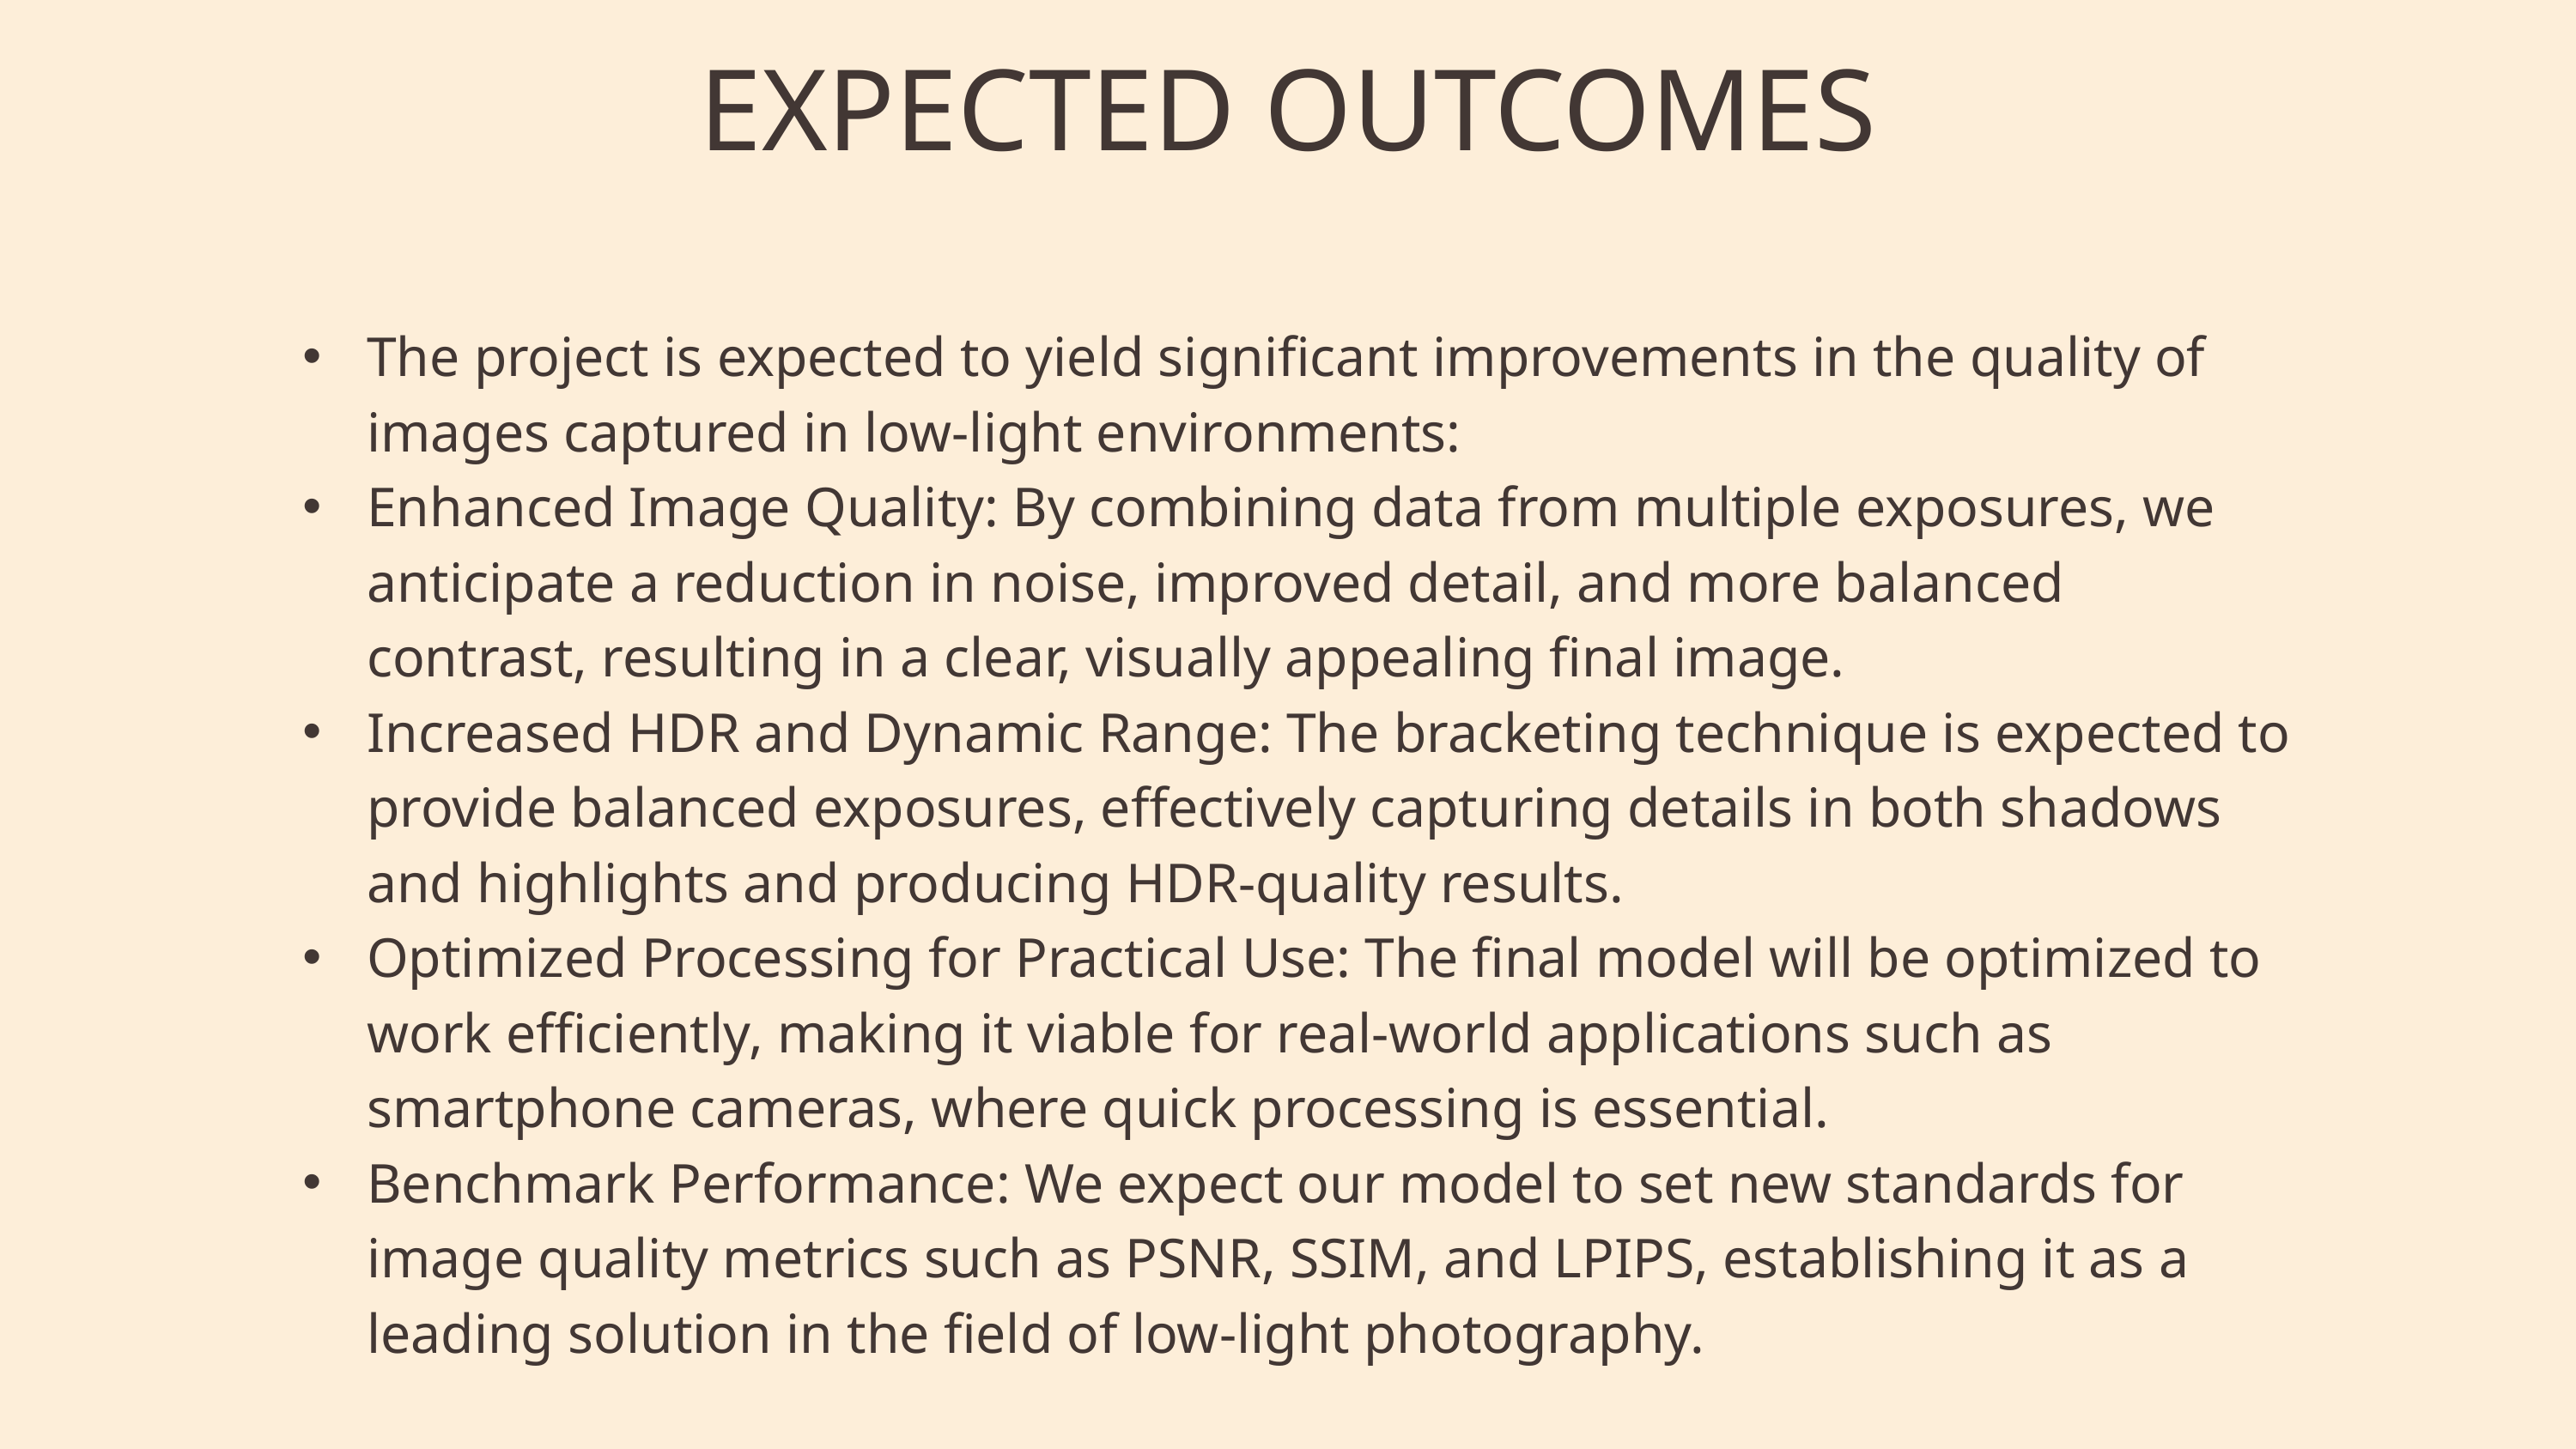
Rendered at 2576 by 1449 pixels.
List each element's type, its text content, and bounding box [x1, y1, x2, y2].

text_box EXPECTED OUTCOMES [584, 15, 1992, 173]
text_box The project is expected to yield significant improvements in the quality of images captured in low-light environments: Enhanced Image Quality: By combining data from multiple exposures, we anticipate a reduction in noise, improved detail, and more balanced contrast, resulting in a clear, visually appealing final image. Increased HDR and Dynamic Range: The bracketing technique is expected to provide balanced exposures, effectively capturing details in both shadows and highlights and producing HDR-quality results. Optimized Processing for Practical Use: The final model will be optimized to work efficiently, making it viable for real-world applications such as smartphone cameras, where quick processing is essential. Benchmark Performance: We expect our model to set new standards for image quality metrics such as PSNR, SSIM, and LPIPS, establishing it as a leading solution in the field of low-light photography. [289, 306, 2308, 1371]
